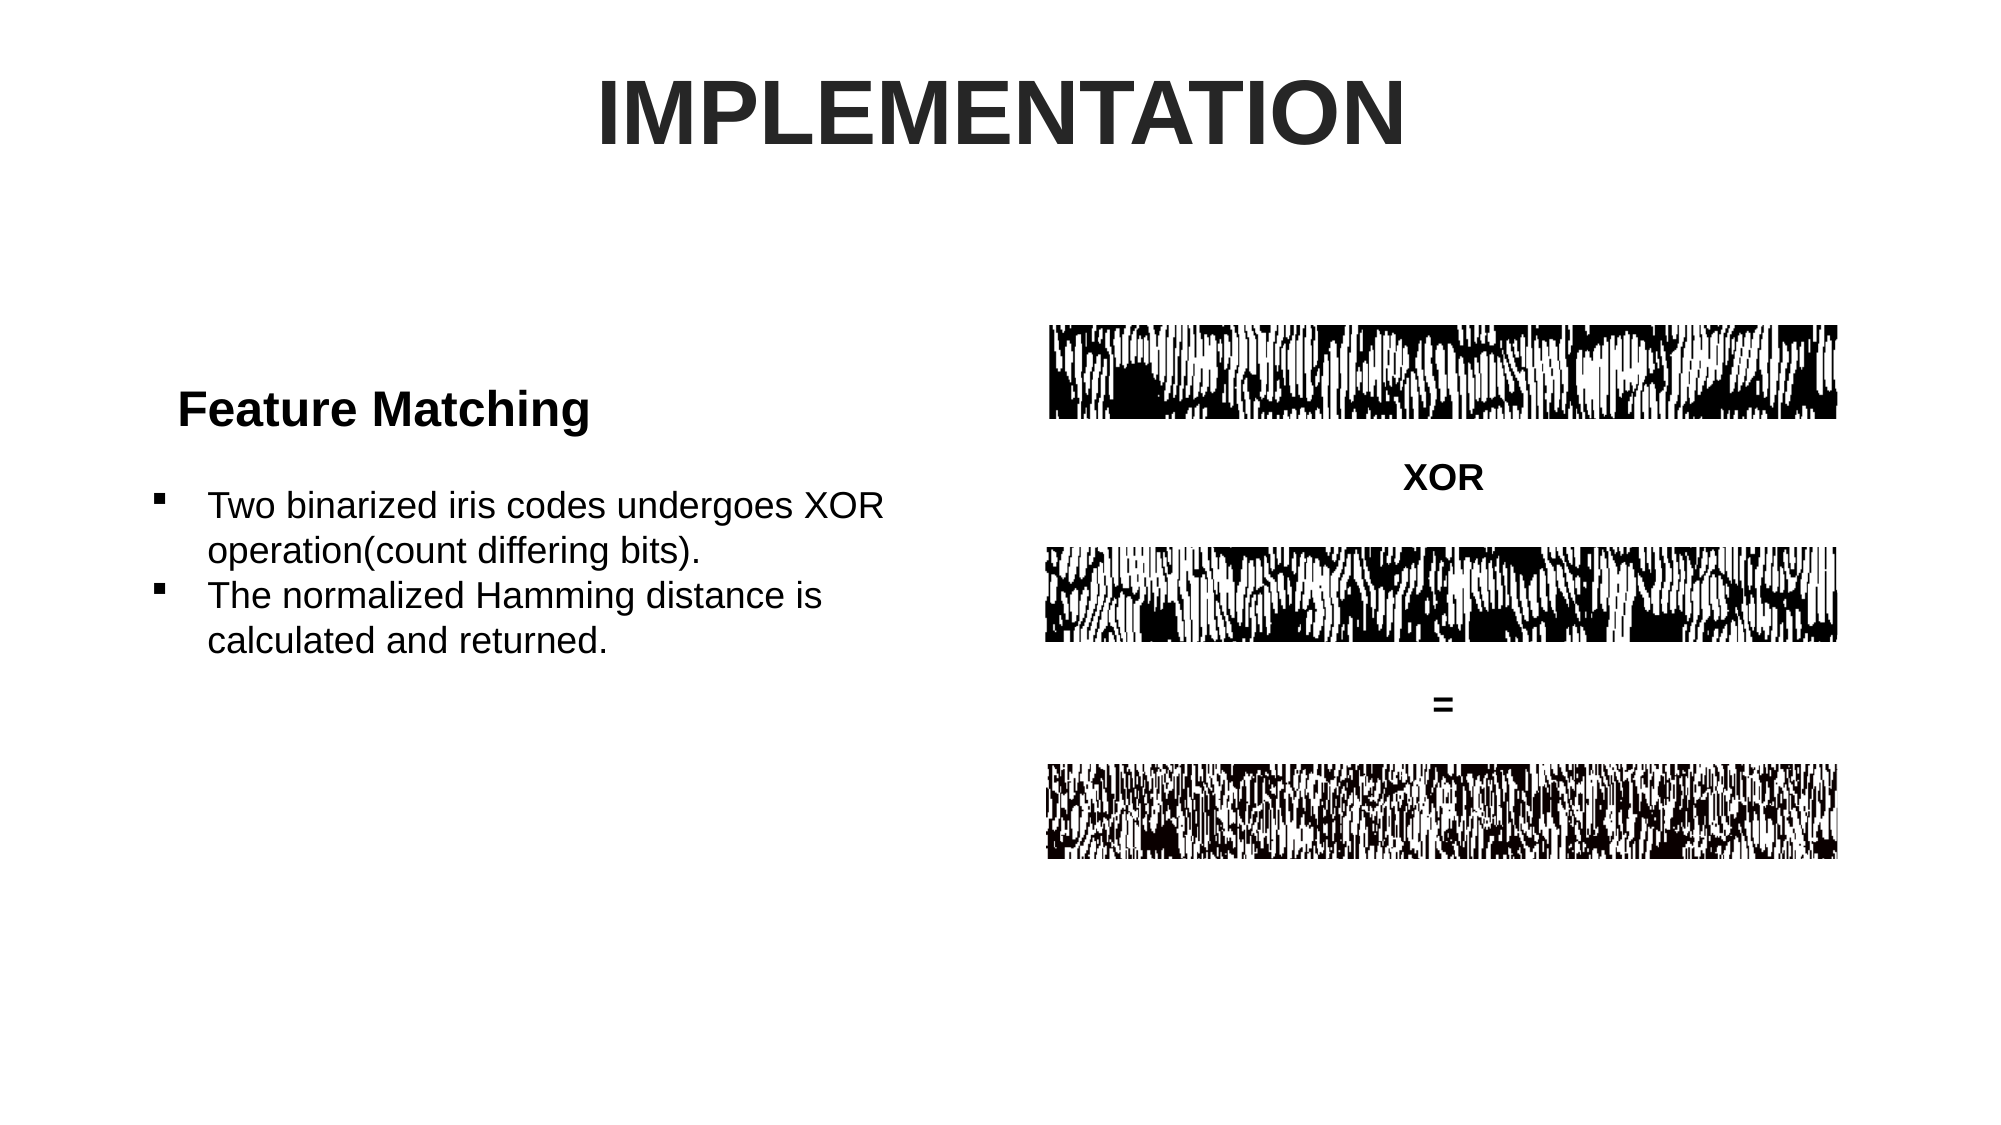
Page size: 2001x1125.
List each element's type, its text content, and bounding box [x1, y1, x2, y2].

picture [1049, 325, 1838, 419]
text_box = [1416, 672, 1471, 733]
picture [1045, 547, 1838, 642]
text_box Two binarized iris codes undergoes XOR operation(count differing bits). The normalized Hamming distance is calculated and returned. [136, 428, 1000, 669]
text_box XOR [1354, 445, 1533, 506]
list IMPLEMENTATION [53, 55, 1952, 175]
picture [1045, 763, 1838, 859]
text_box Feature Matching [162, 350, 1113, 470]
